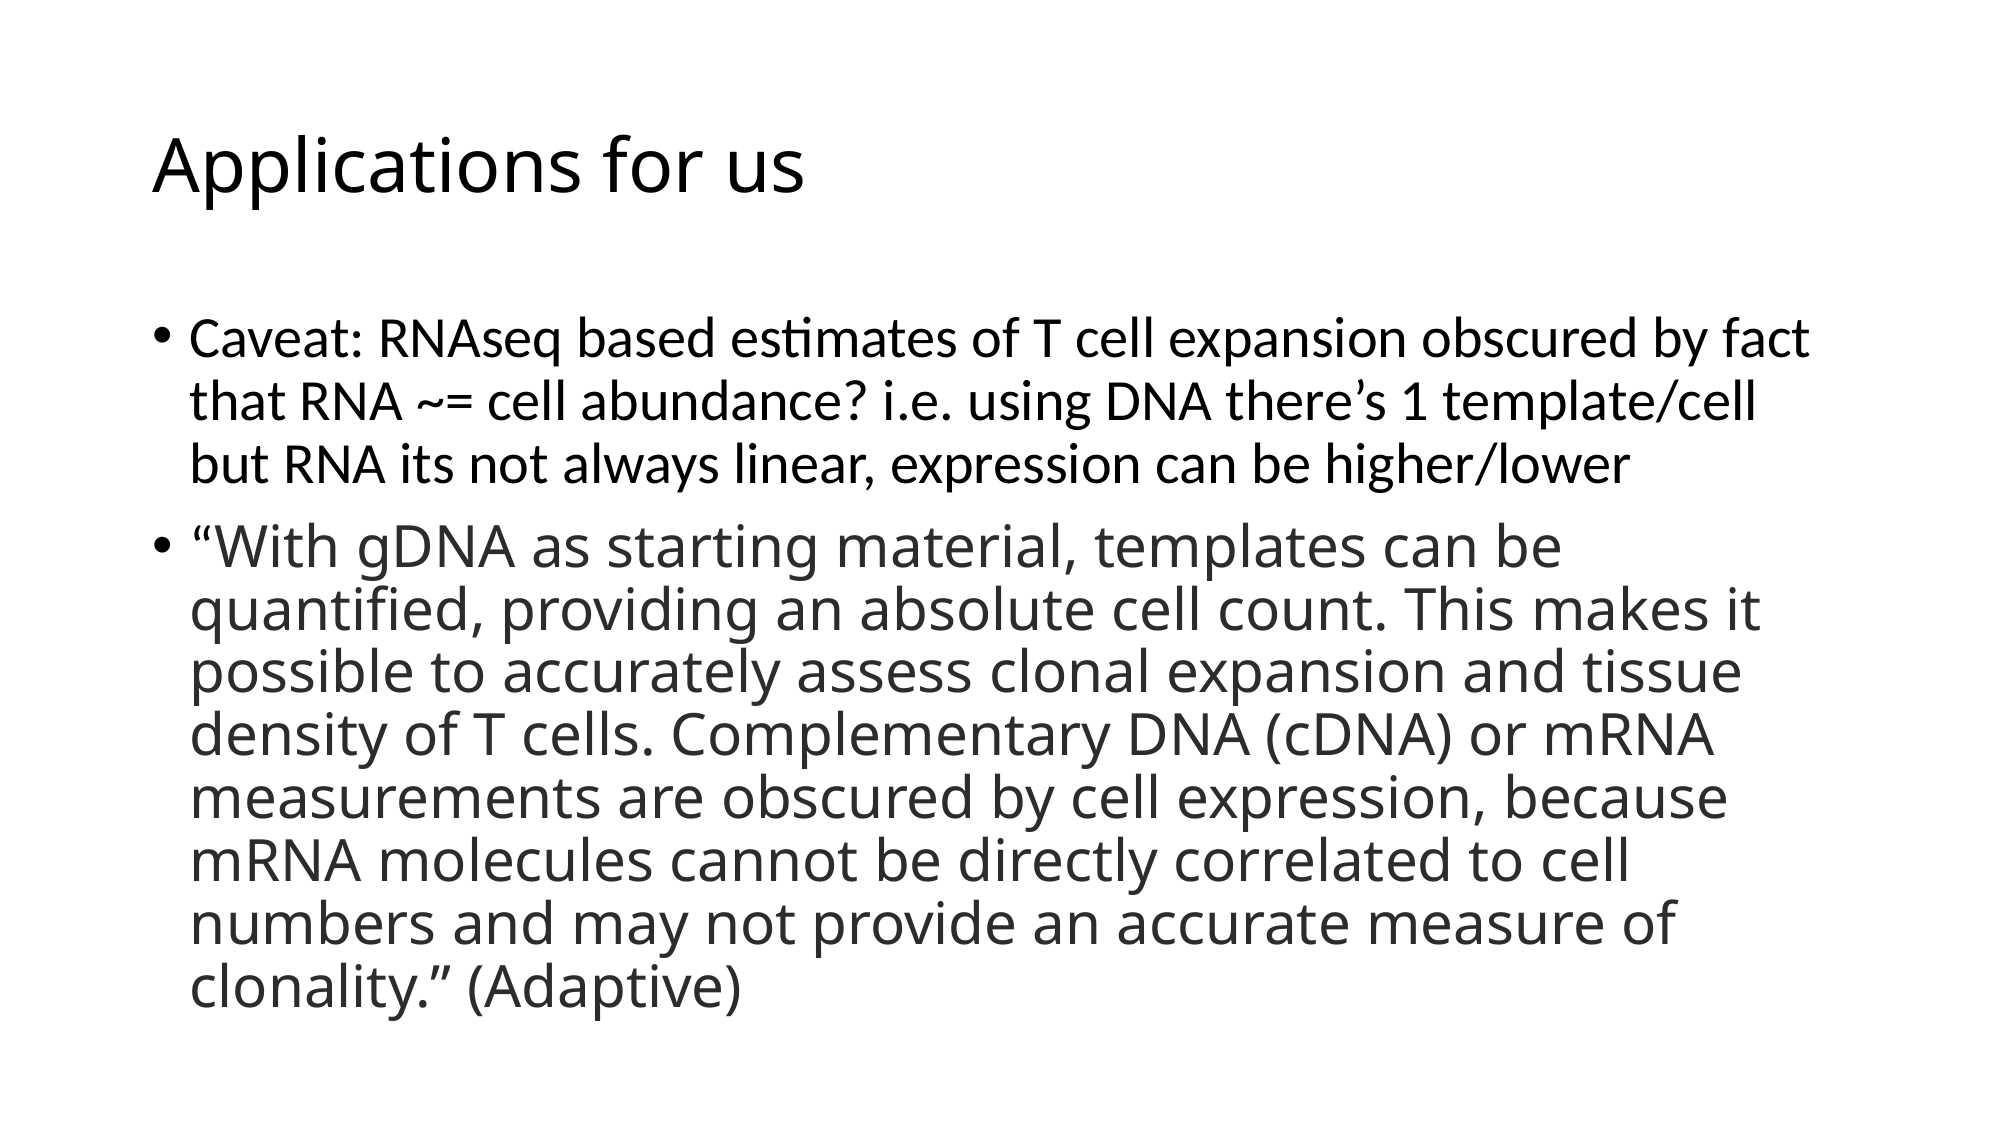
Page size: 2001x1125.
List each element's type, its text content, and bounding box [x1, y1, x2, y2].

list Caveat: RNAseq based estimates of T cell expansion obscured by fact that RNA ~= cell abundance? i.e. using DNA there’s 1 template/cell but RNA its not always linear, expression can be higher/lower “With gDNA as starting material, templates can be quantified, providing an absolute cell count. This makes it possible to accurately assess clonal expansion and tissue density of T cells. Complementary DNA (cDNA) or mRNA measurements are obscured by cell expression, because mRNA molecules cannot be directly correlated to cell numbers and may not provide an accurate measure of clonality.” (Adaptive) [137, 299, 1863, 1014]
title Applications for us [137, 59, 1863, 278]
